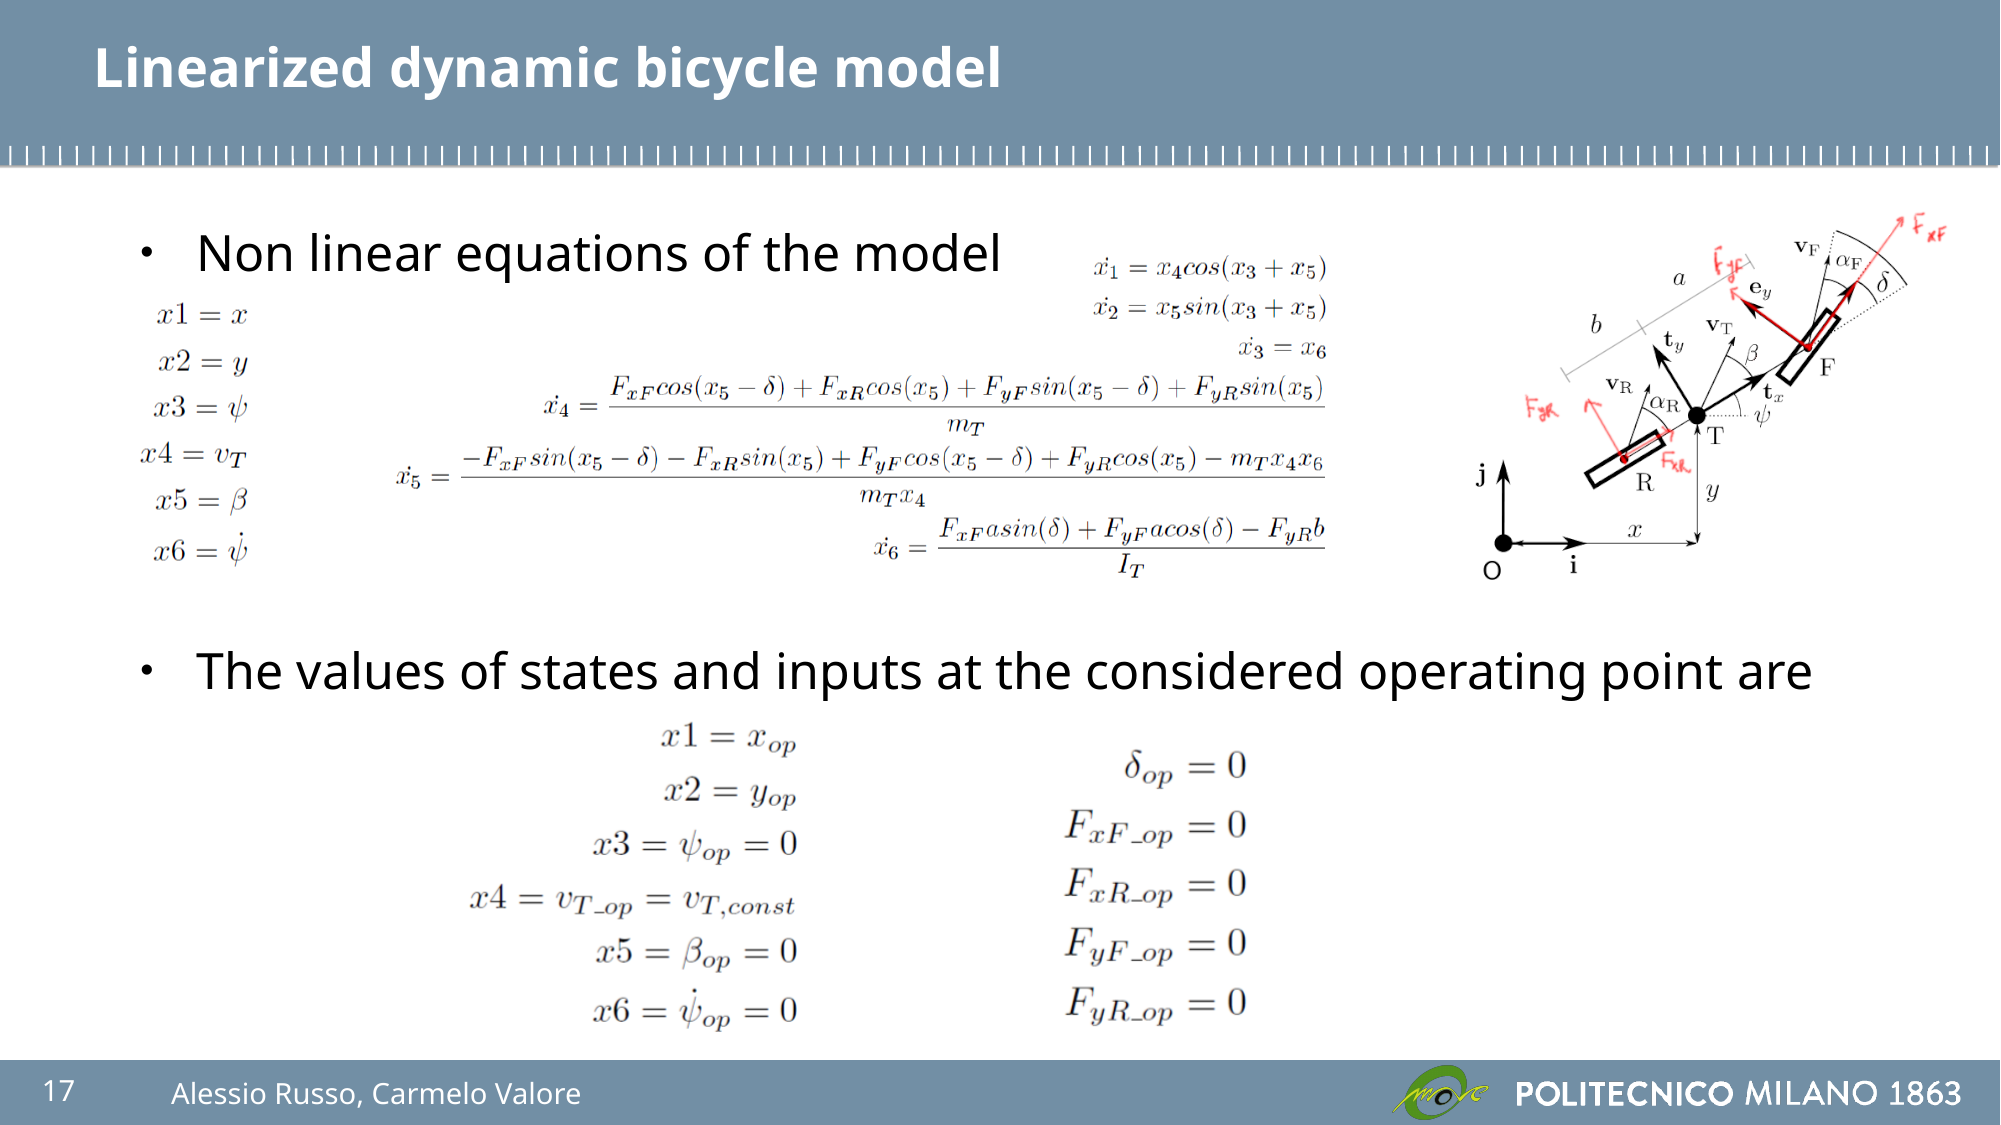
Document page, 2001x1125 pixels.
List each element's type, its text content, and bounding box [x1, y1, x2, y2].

text_box Alessio Russo, Carmelo Valore [156, 1062, 1007, 1123]
picture [1463, 210, 1953, 590]
picture [1510, 1068, 1967, 1117]
picture [1392, 1071, 1489, 1120]
text_box Non linear equations of the model The values of states and inputs at the considered operating point are [36, 214, 1880, 1071]
picture [100, 280, 312, 591]
picture [367, 246, 1352, 591]
text_box Linearized dynamic bicycle model [78, 26, 1922, 104]
text_box 17 [7, 1062, 110, 1123]
picture [1034, 732, 1288, 1046]
picture [446, 710, 828, 1046]
